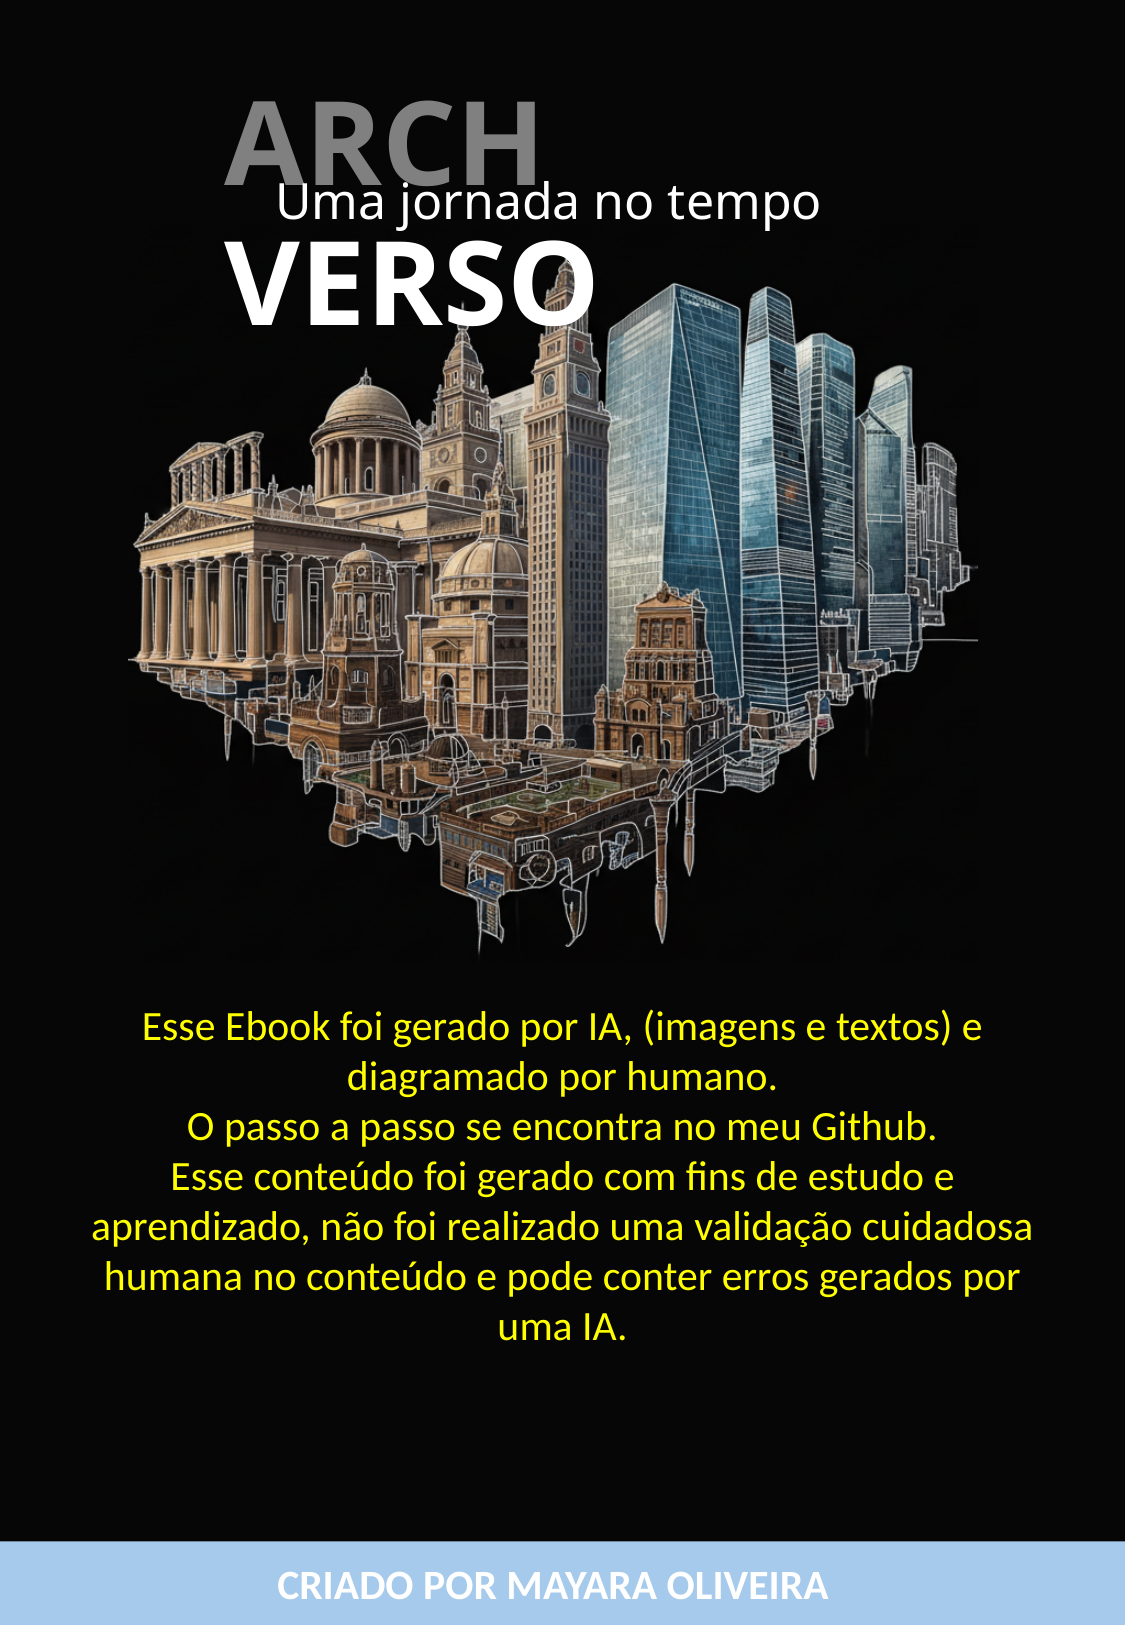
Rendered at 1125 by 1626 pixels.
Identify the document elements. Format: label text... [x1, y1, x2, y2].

picture [127, 225, 979, 962]
text_box Esse Ebook foi gerado por IA, (imagens e textos) e diagramado por humano. O passo a passo se encontra no meu Github. Esse conteúdo foi gerado com fins de estudo e aprendizado, não foi realizado uma validação cuidadosa humana no conteúdo e pode conter erros gerados por uma IA. [50, 991, 1075, 1357]
text_box ARCH VERSO [210, 61, 888, 225]
text_box [0, 1540, 1125, 1625]
text_box CRIADO POR MAYARA OLIVEIRA [0, 1557, 1116, 1608]
text_box Uma jornada no tempo [260, 162, 838, 225]
text_box [0, 0, 1125, 1540]
